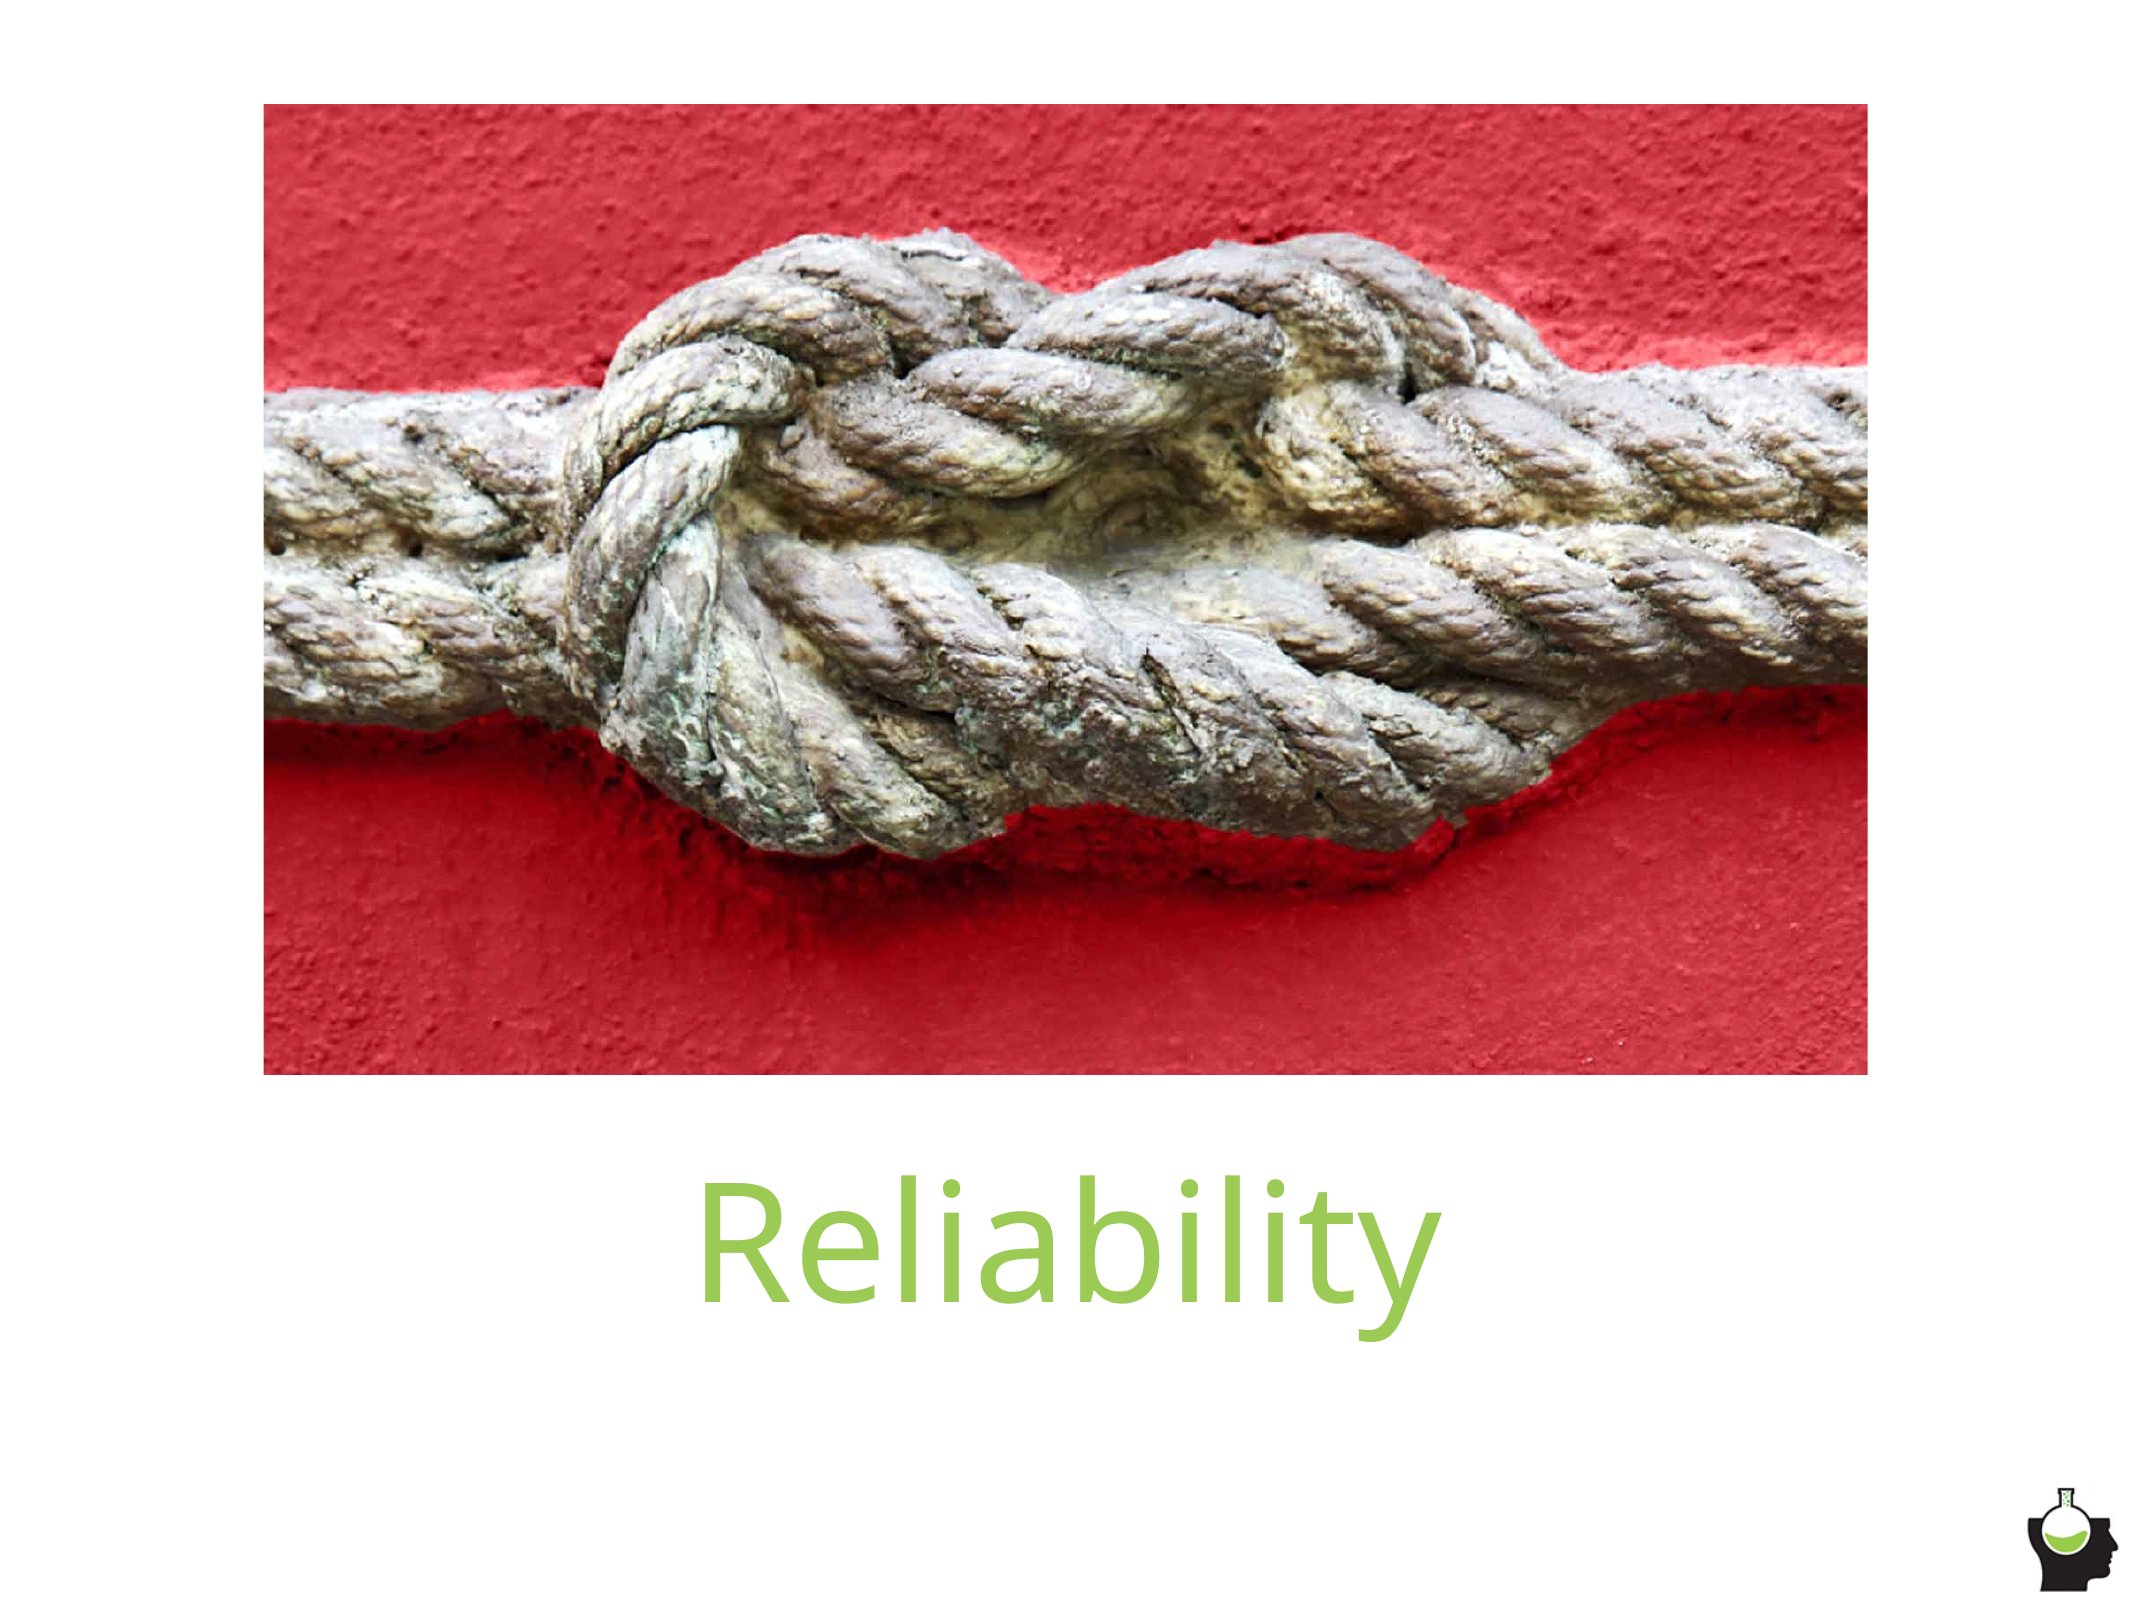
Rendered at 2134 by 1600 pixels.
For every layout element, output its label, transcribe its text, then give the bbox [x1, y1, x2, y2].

picture [263, 103, 1868, 1076]
title Reliability [207, 1101, 1926, 1336]
picture [2025, 1487, 2120, 1592]
